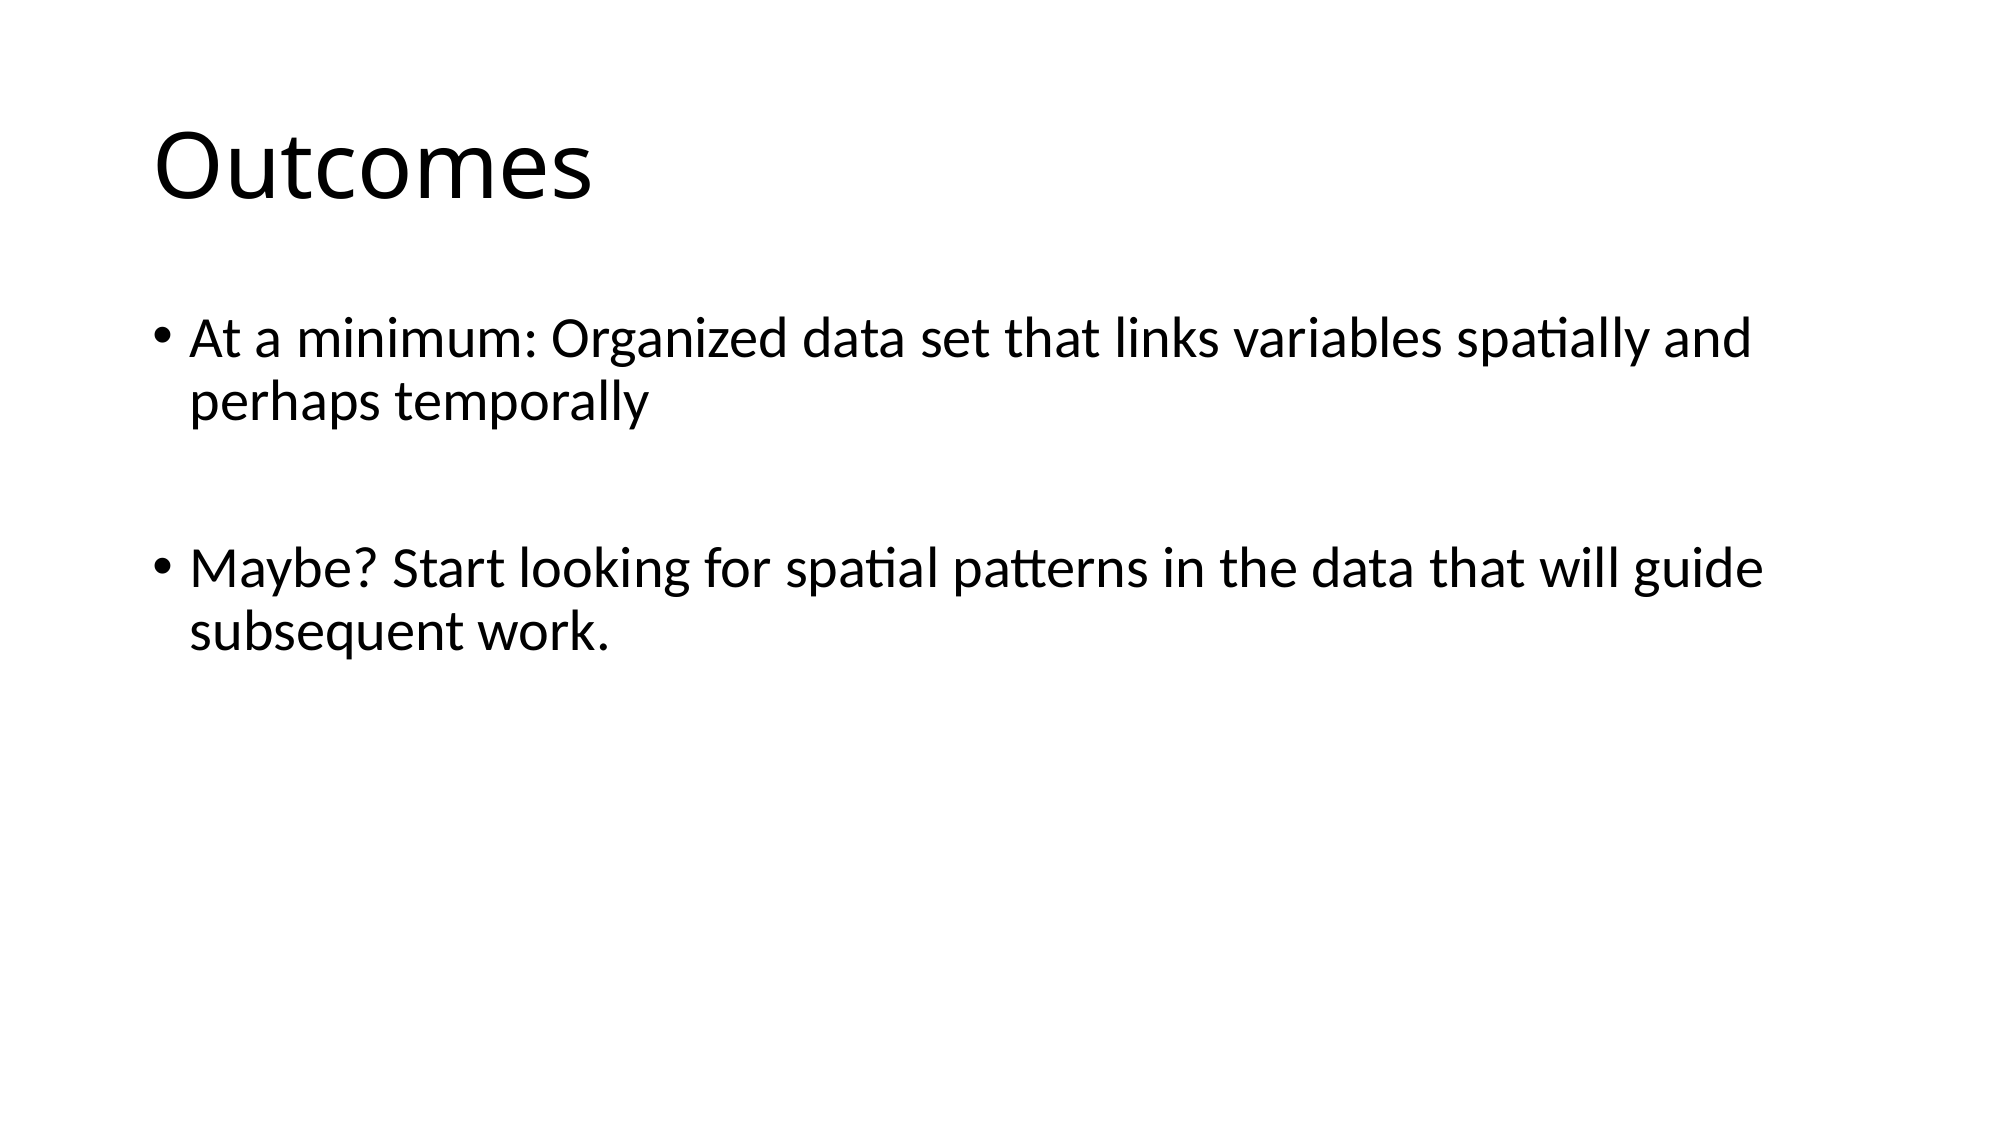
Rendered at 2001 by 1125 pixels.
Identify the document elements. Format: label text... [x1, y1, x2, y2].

list At a minimum: Organized data set that links variables spatially and perhaps temporally Maybe? Start looking for spatial patterns in the data that will guide subsequent work. [137, 299, 1863, 1014]
title Outcomes [137, 59, 1863, 278]
